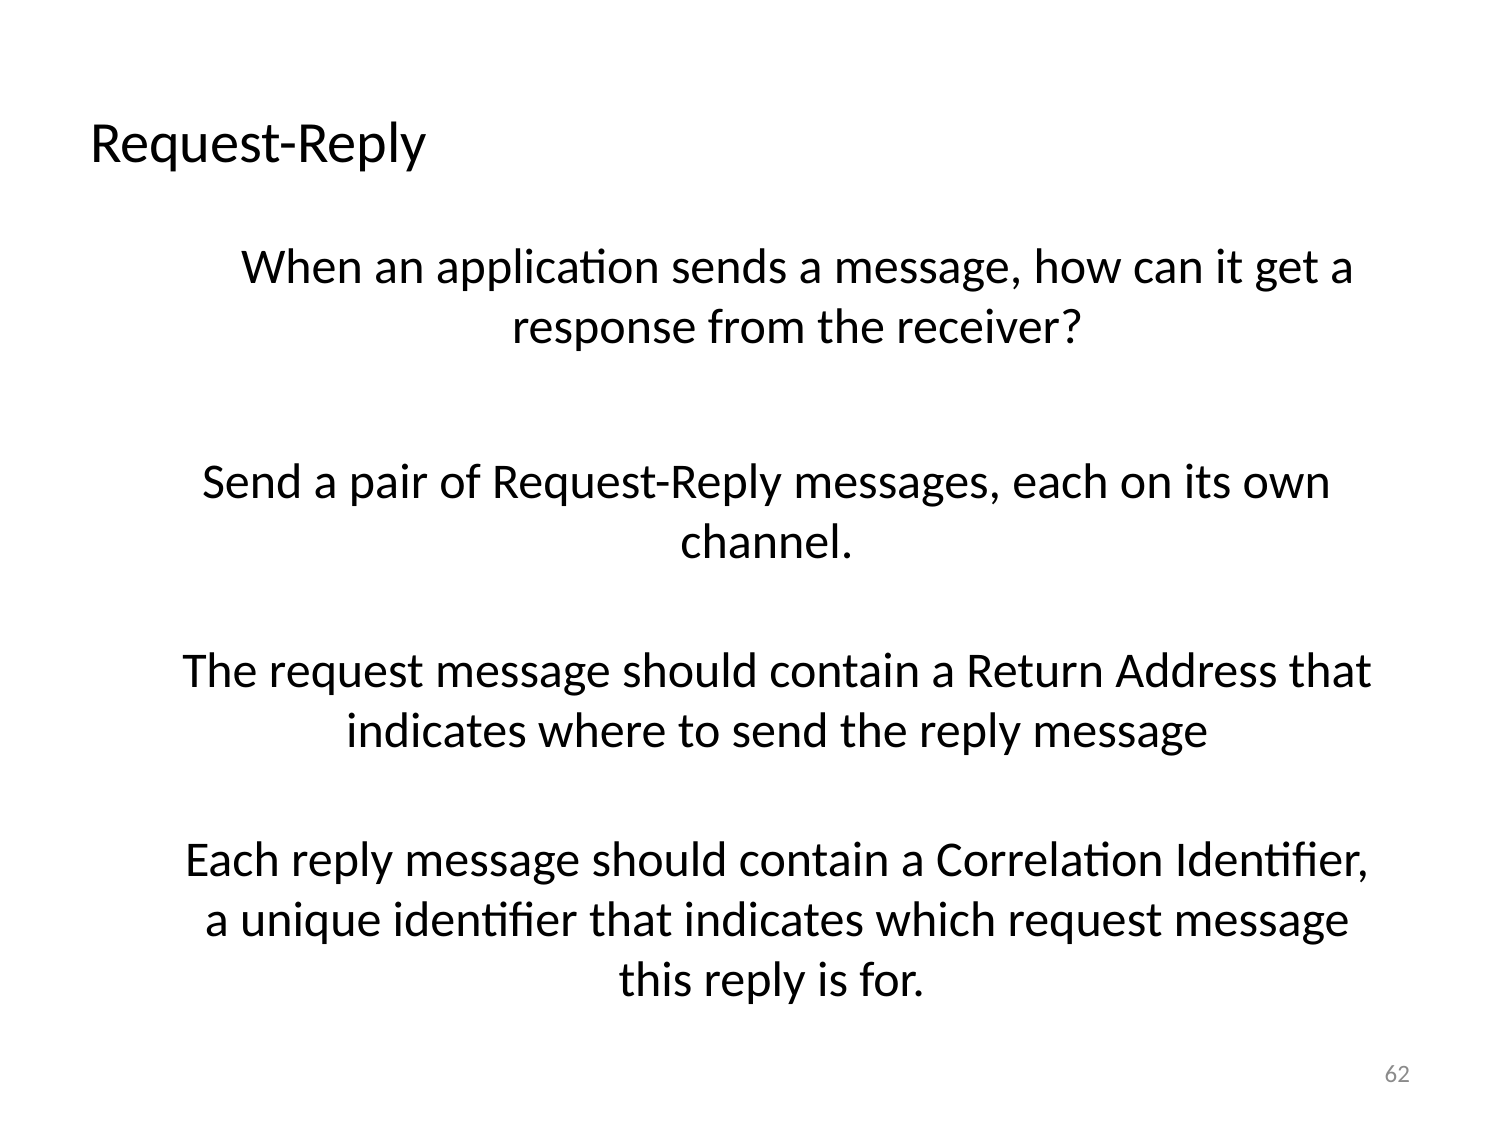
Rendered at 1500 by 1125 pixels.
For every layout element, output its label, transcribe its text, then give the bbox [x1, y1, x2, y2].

text_box When an application sends a message, how can it get a response from the receiver? [188, 225, 1407, 361]
text_box The request message should contain a Return Address that indicates where to send the reply message [93, 630, 1462, 765]
text_box Each reply message should contain a Correlation Identifier, a unique identifier that indicates which request message this reply is for. [159, 819, 1396, 1015]
text_box Send a pair of Request-Reply messages, each on its own channel. [108, 440, 1425, 576]
slide_number 62 [1074, 1042, 1425, 1103]
title Request-Reply [75, 45, 1425, 233]
